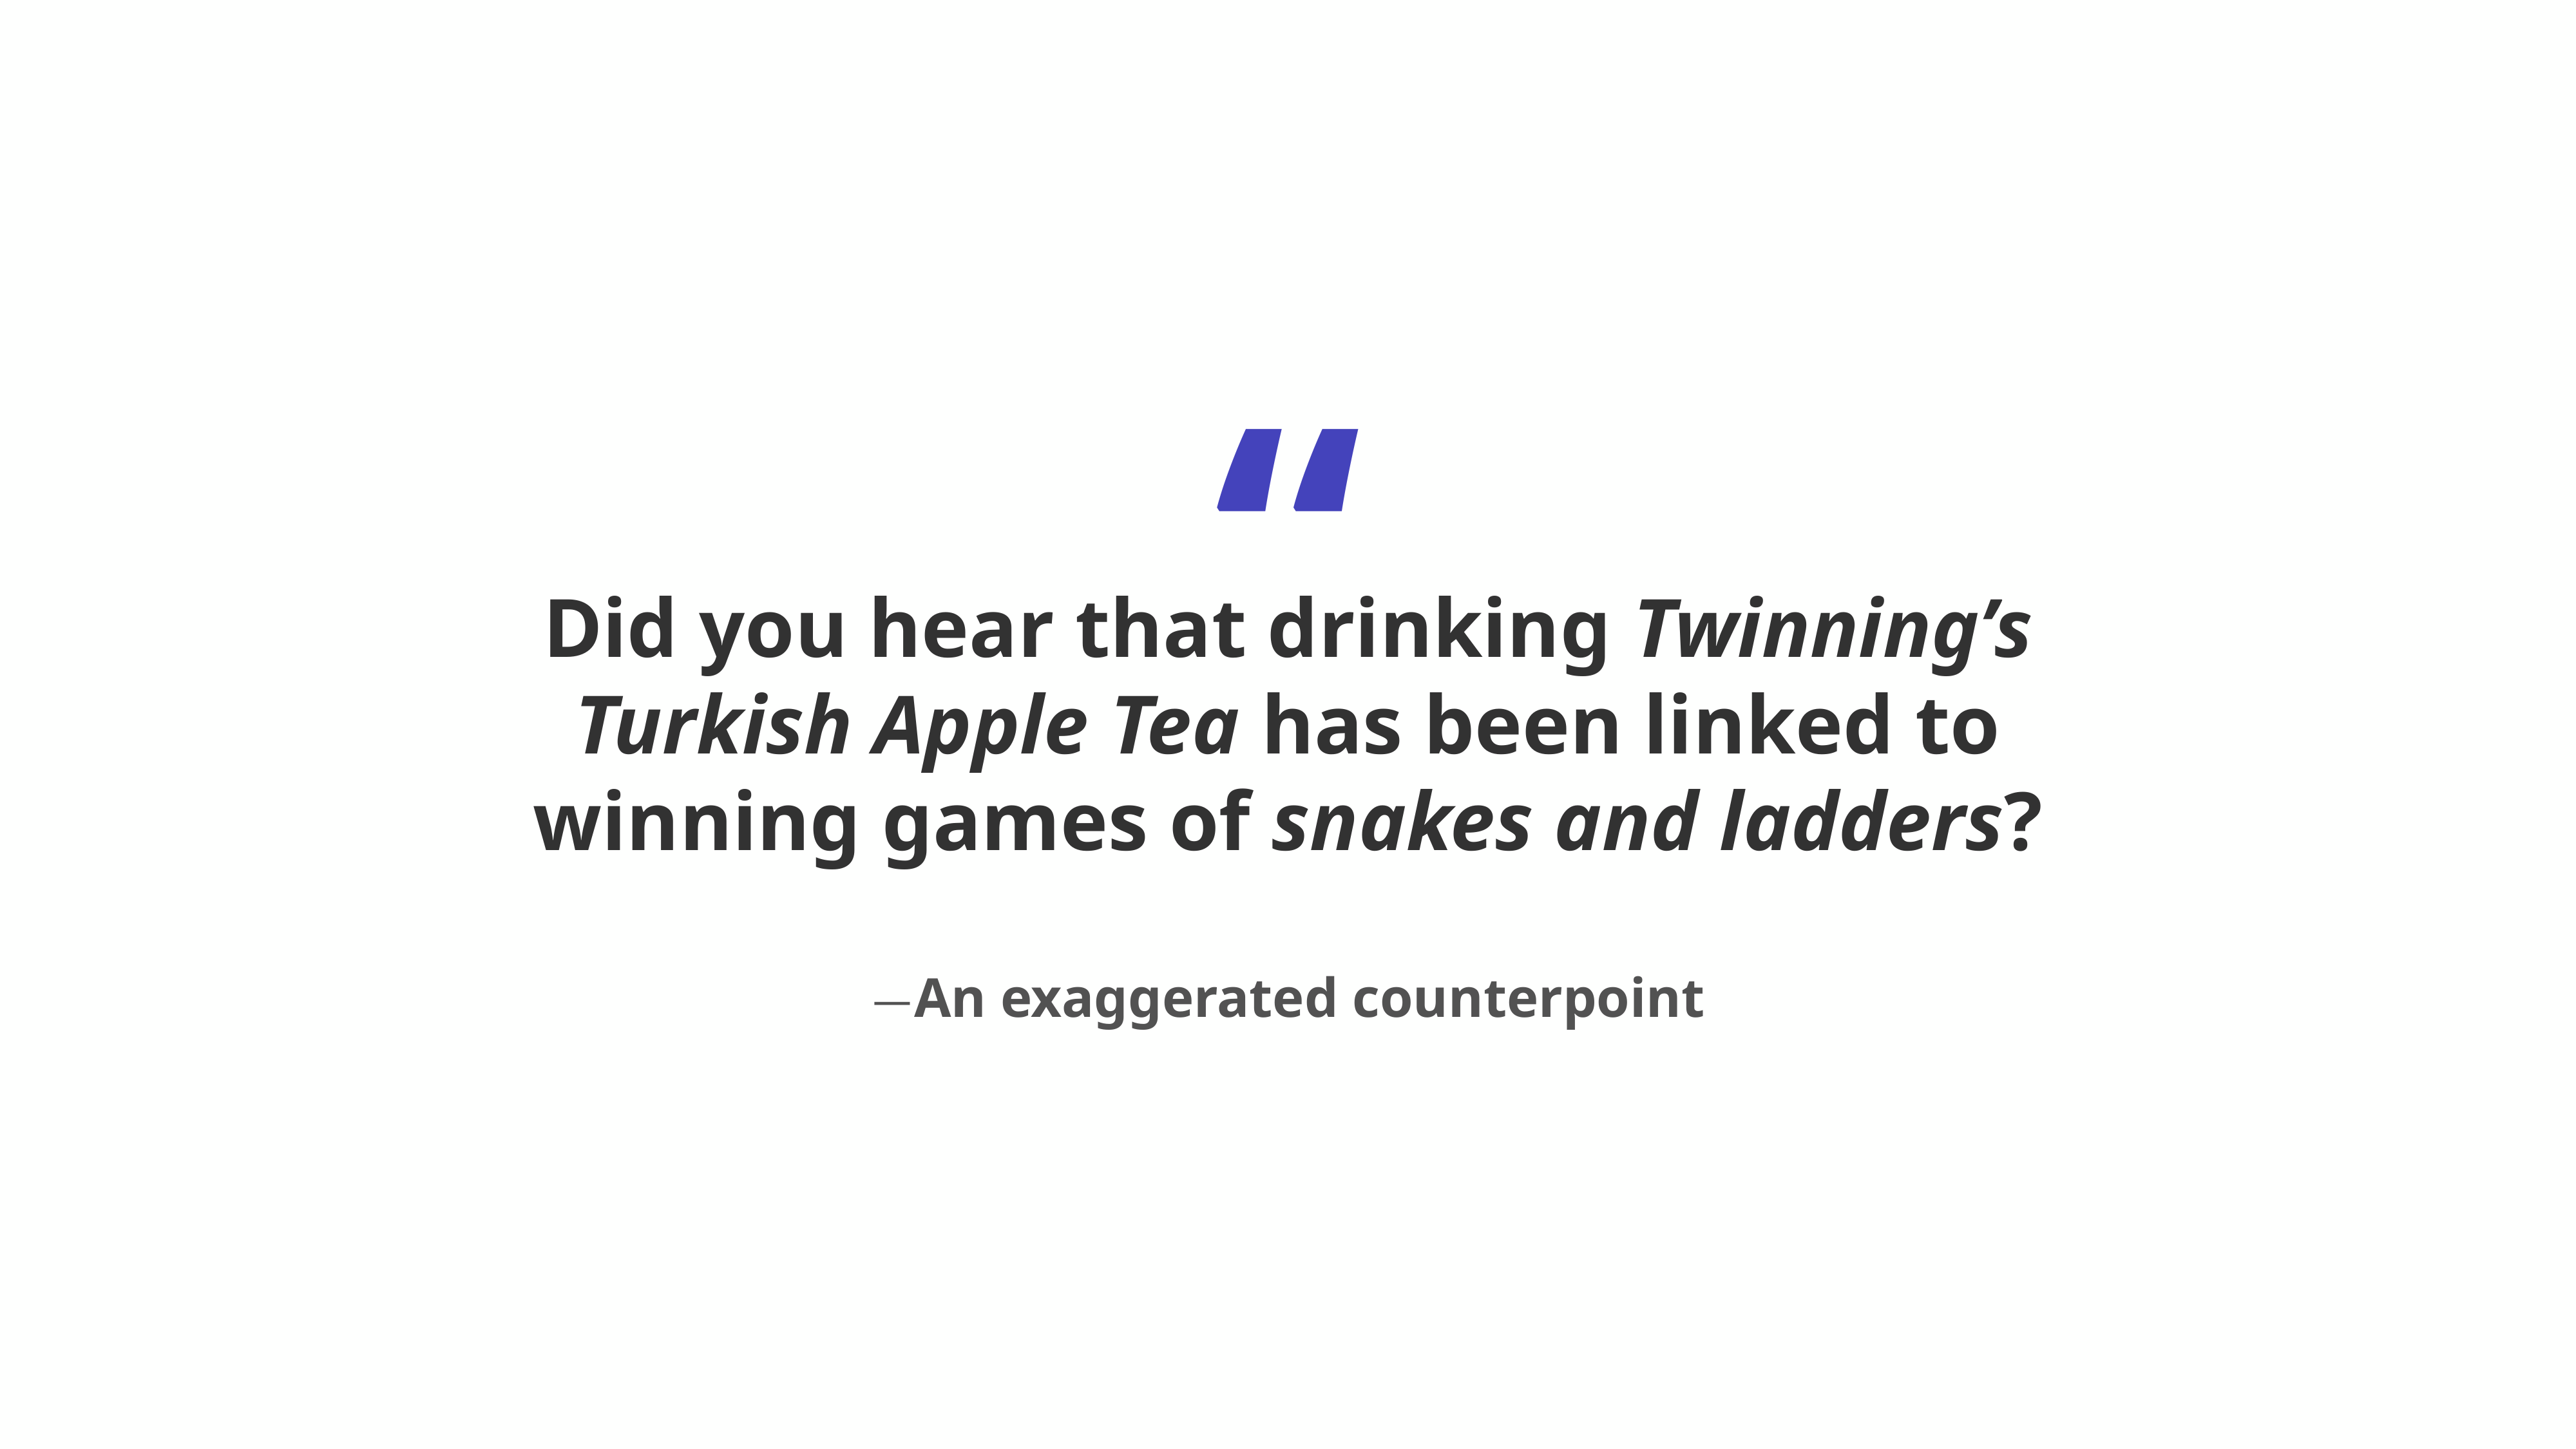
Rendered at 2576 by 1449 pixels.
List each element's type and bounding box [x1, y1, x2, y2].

text_box [443, 328, 2133, 1037]
